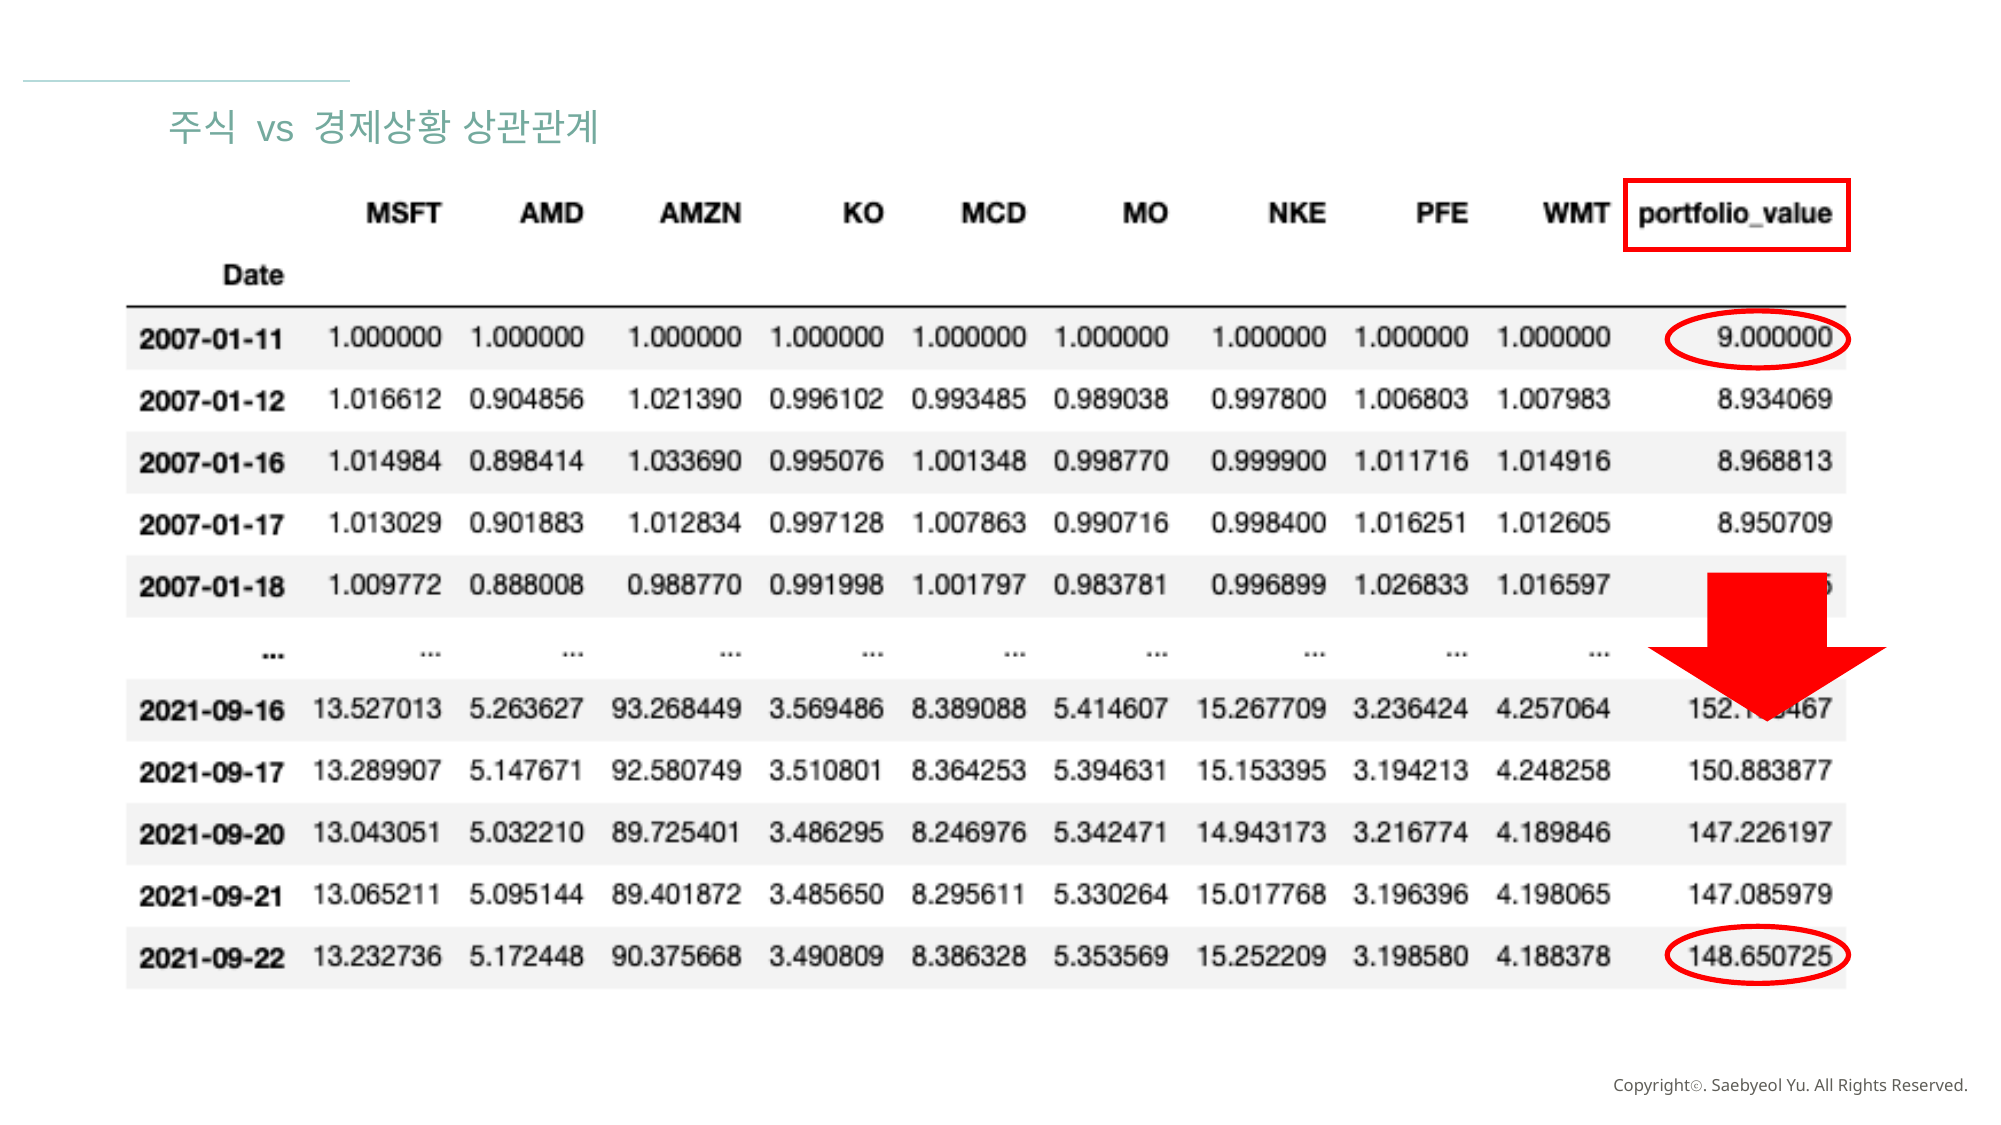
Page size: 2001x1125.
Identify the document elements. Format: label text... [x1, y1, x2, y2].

text_box 주식 vs 경제상황 상관관계 [153, 96, 616, 157]
picture [111, 180, 1888, 1017]
